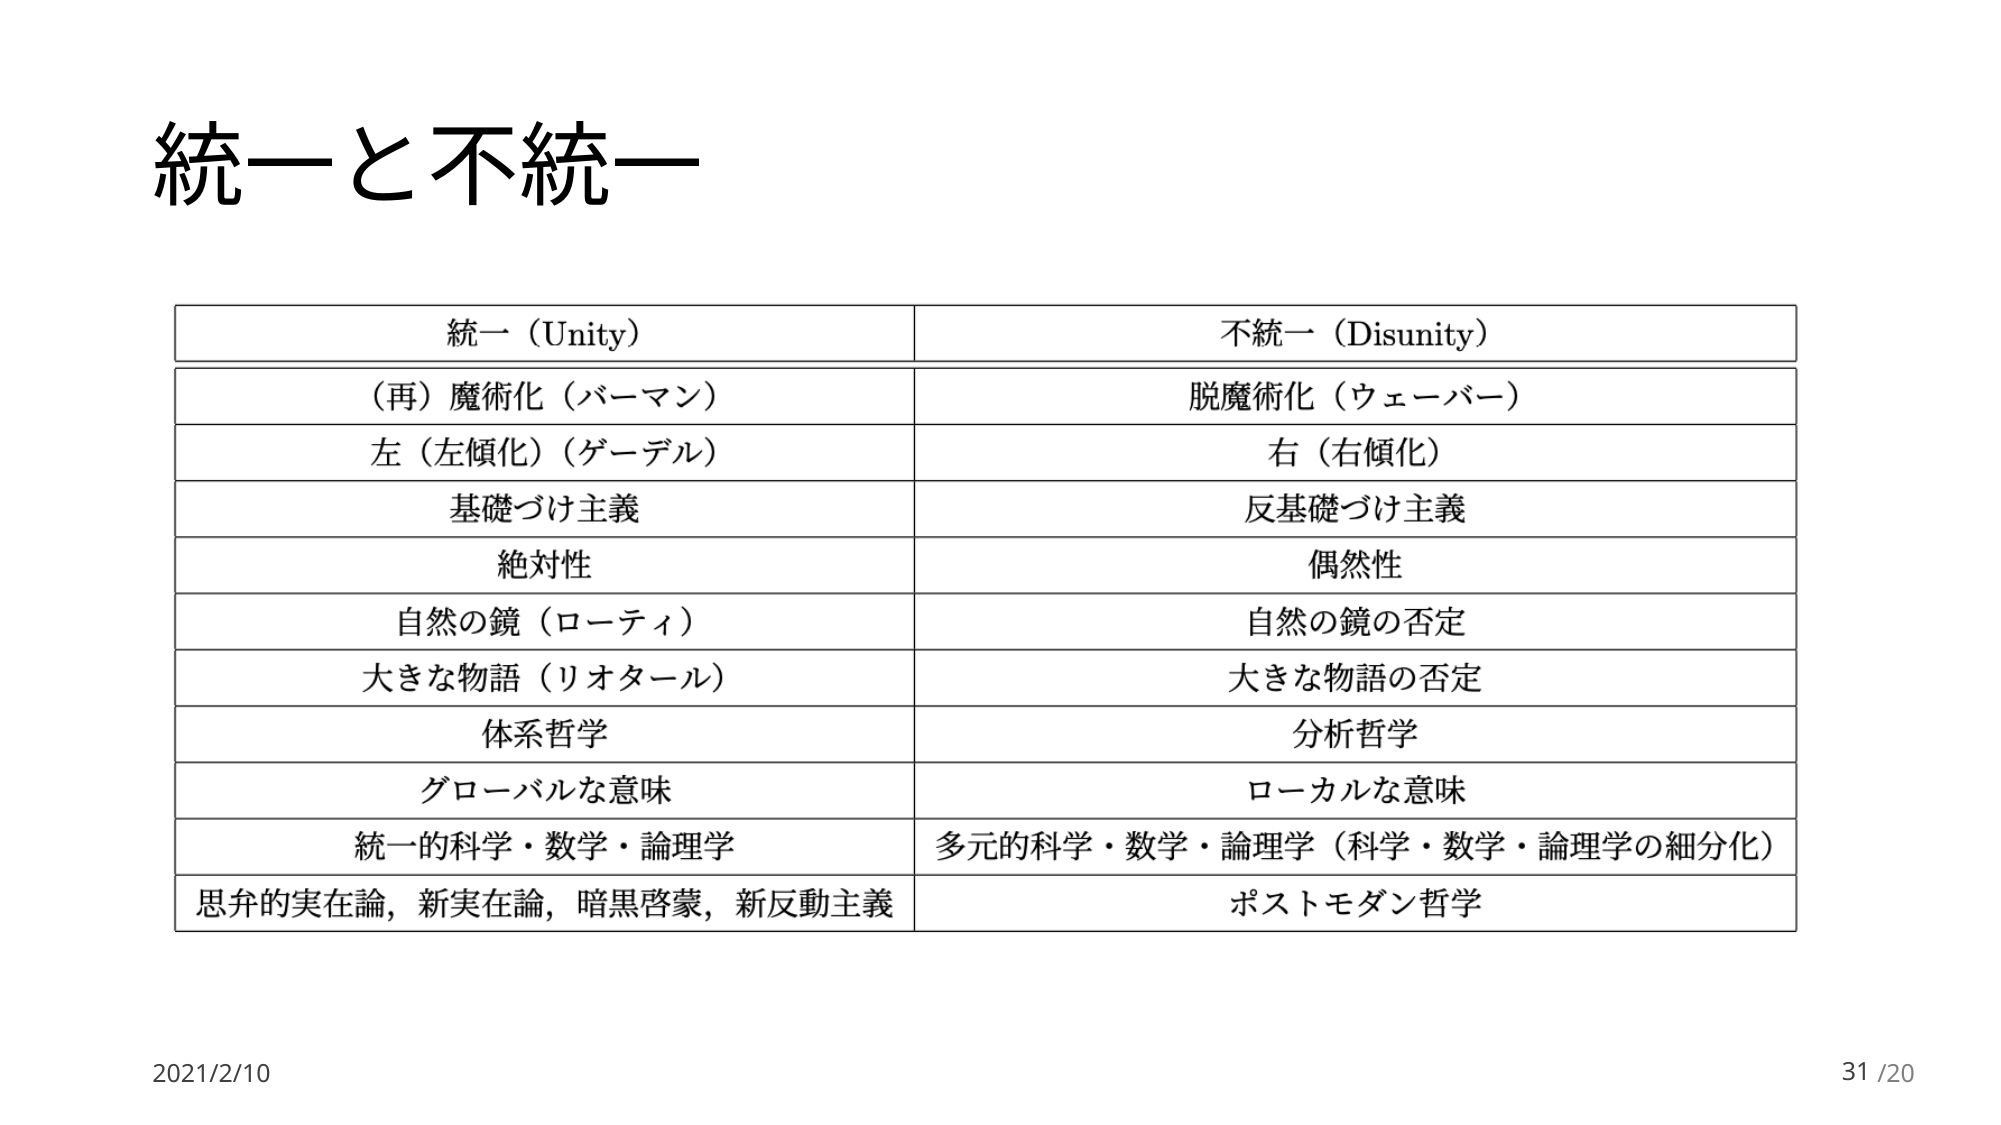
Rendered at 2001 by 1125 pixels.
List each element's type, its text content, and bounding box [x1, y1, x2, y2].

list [137, 277, 1839, 968]
title 統一と不統一 [137, 59, 1863, 278]
slide_number 30 [1435, 1042, 1886, 1103]
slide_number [137, 1042, 588, 1103]
